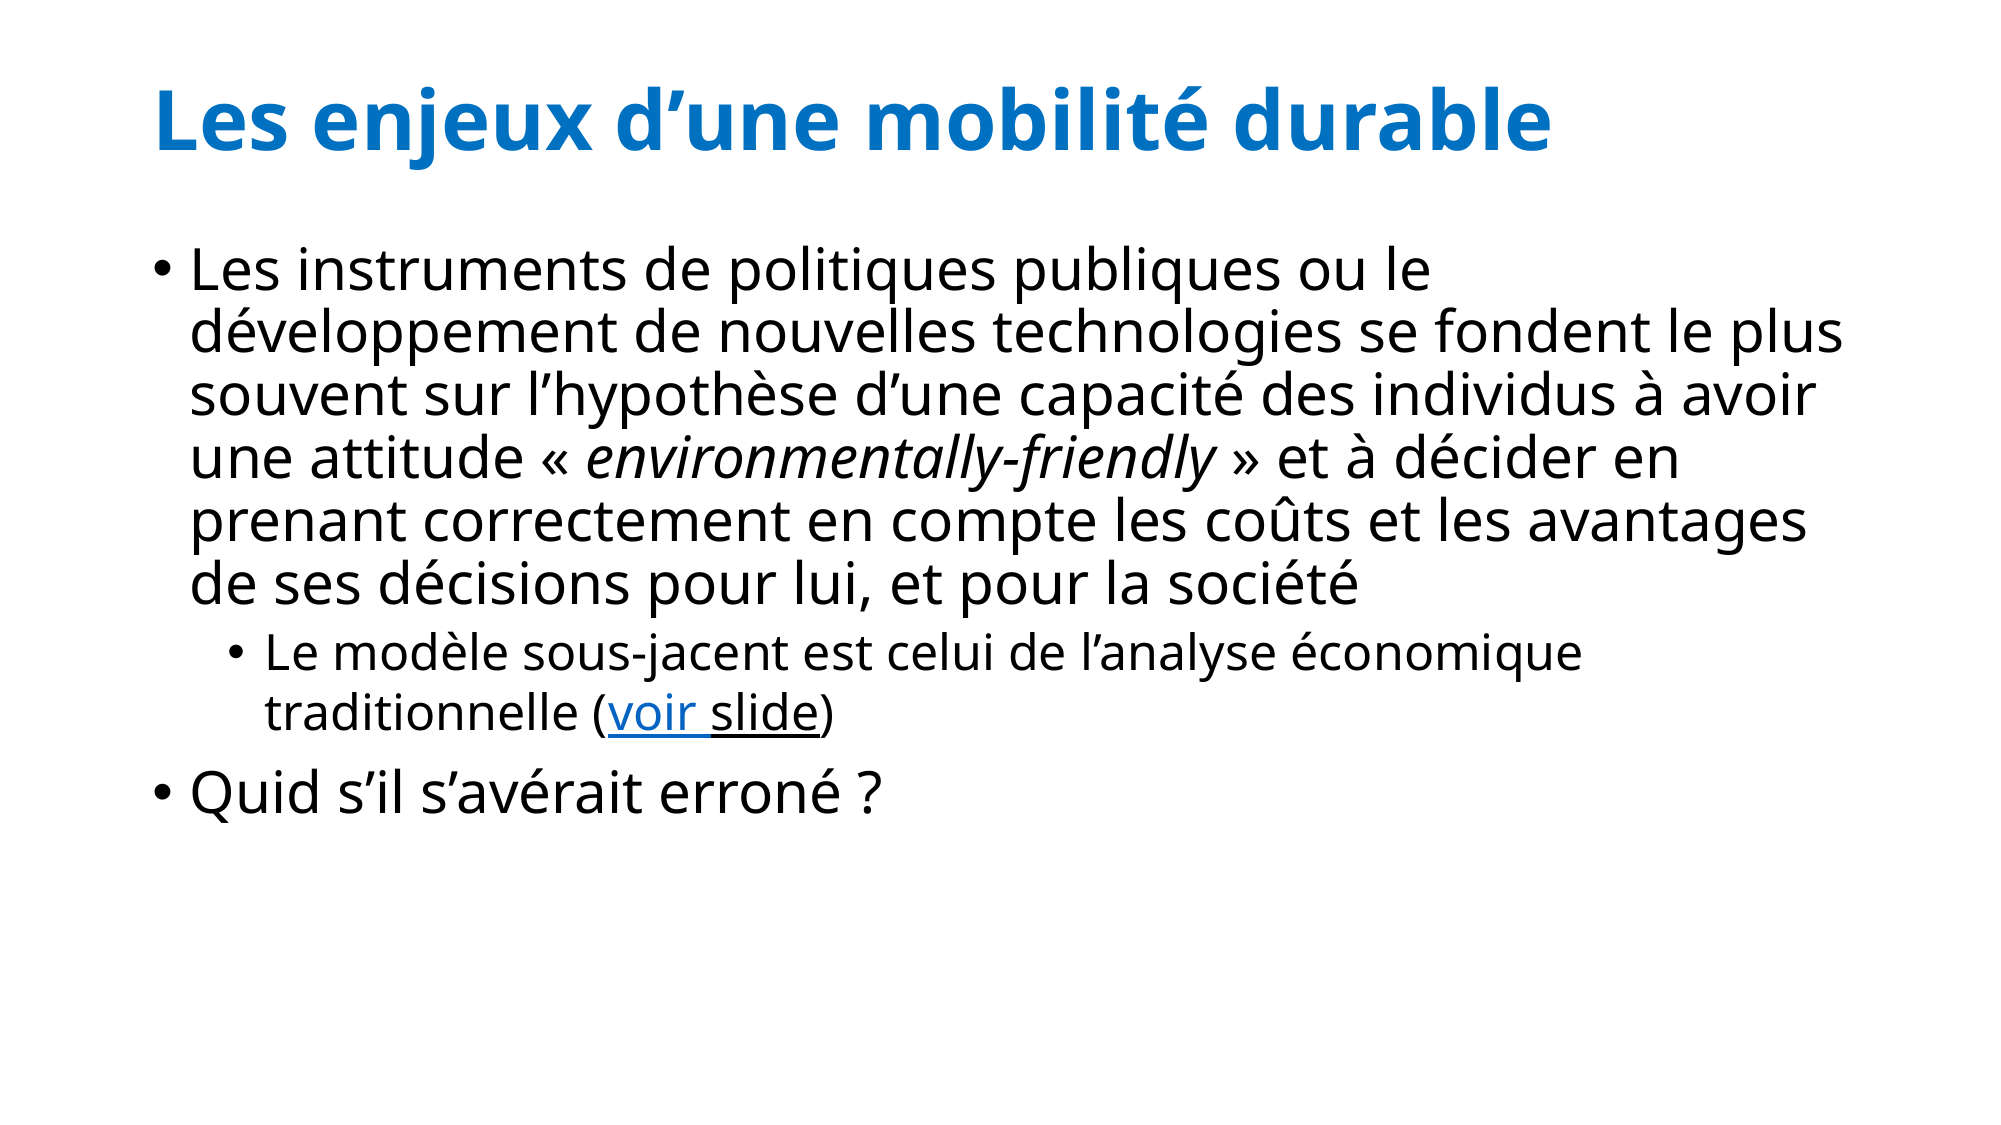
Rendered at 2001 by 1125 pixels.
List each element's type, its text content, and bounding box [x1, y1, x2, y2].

list Les instruments de politiques publiques ou le développement de nouvelles technologies se fondent le plus souvent sur l’hypothèse d’une capacité des individus à avoir une attitude « environmentally-friendly » et à décider en prenant correctement en compte les coûts et les avantages de ses décisions pour lui, et pour la société Le modèle sous-jacent est celui de l’analyse économique traditionnelle (voir slide) Quid s’il s’avérait erroné ? [137, 232, 1863, 1014]
title Les enjeux d’une mobilité durable [137, 14, 1863, 232]
